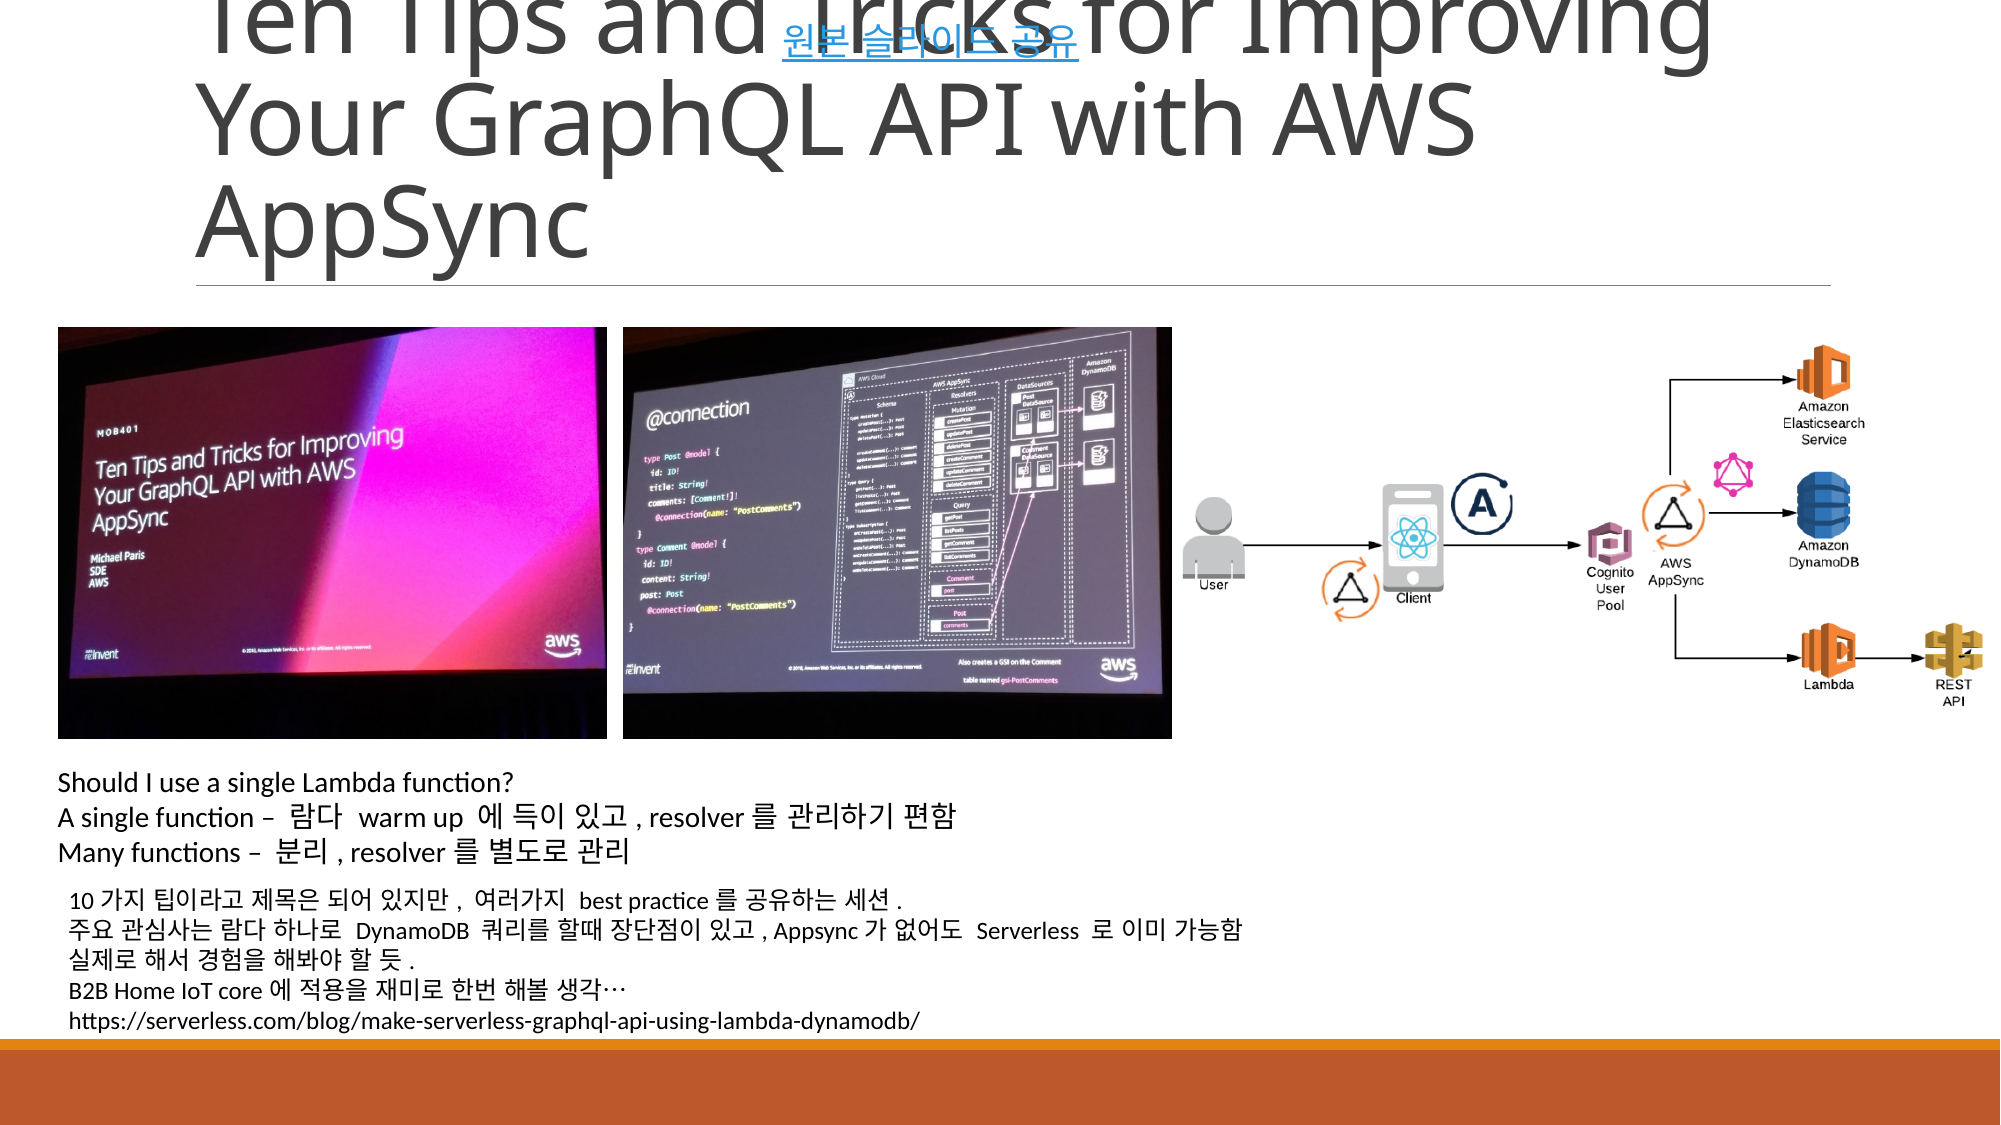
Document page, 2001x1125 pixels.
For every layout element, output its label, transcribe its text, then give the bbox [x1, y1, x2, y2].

picture [622, 326, 1173, 740]
text_box 원본 슬라이드 공유 [767, 10, 1095, 80]
picture [1176, 327, 1996, 724]
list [57, 326, 608, 740]
text_box 10가지 팁이라고 제목은 되어 있지만, 여러가지 best practice를 공유하는 세션. 주요 관심사는 람다 하나로 DynamoDB 쿼리를 할때 장단점이 있고, Appsync가 없어도 Serverless 로 이미 가능함 실제로 해서 경험을 해봐야 할 듯. B2B Home IoT core에 적용을 재미로 한번 해볼 생각… https://serverless.com/blog/make-serverless-graphql-api-using-lambda-dynamodb/ [54, 877, 1259, 1042]
text_box Should I use a single Lambda function? A single function – 람다 warm up 에 득이 있고, resolver를 관리하기 편함 Many functions – 분리, resolver를 별도로 관리 [42, 756, 973, 876]
title Ten Tips and Tricks for Improving Your GraphQL API with AWS AppSync [180, 47, 1830, 285]
